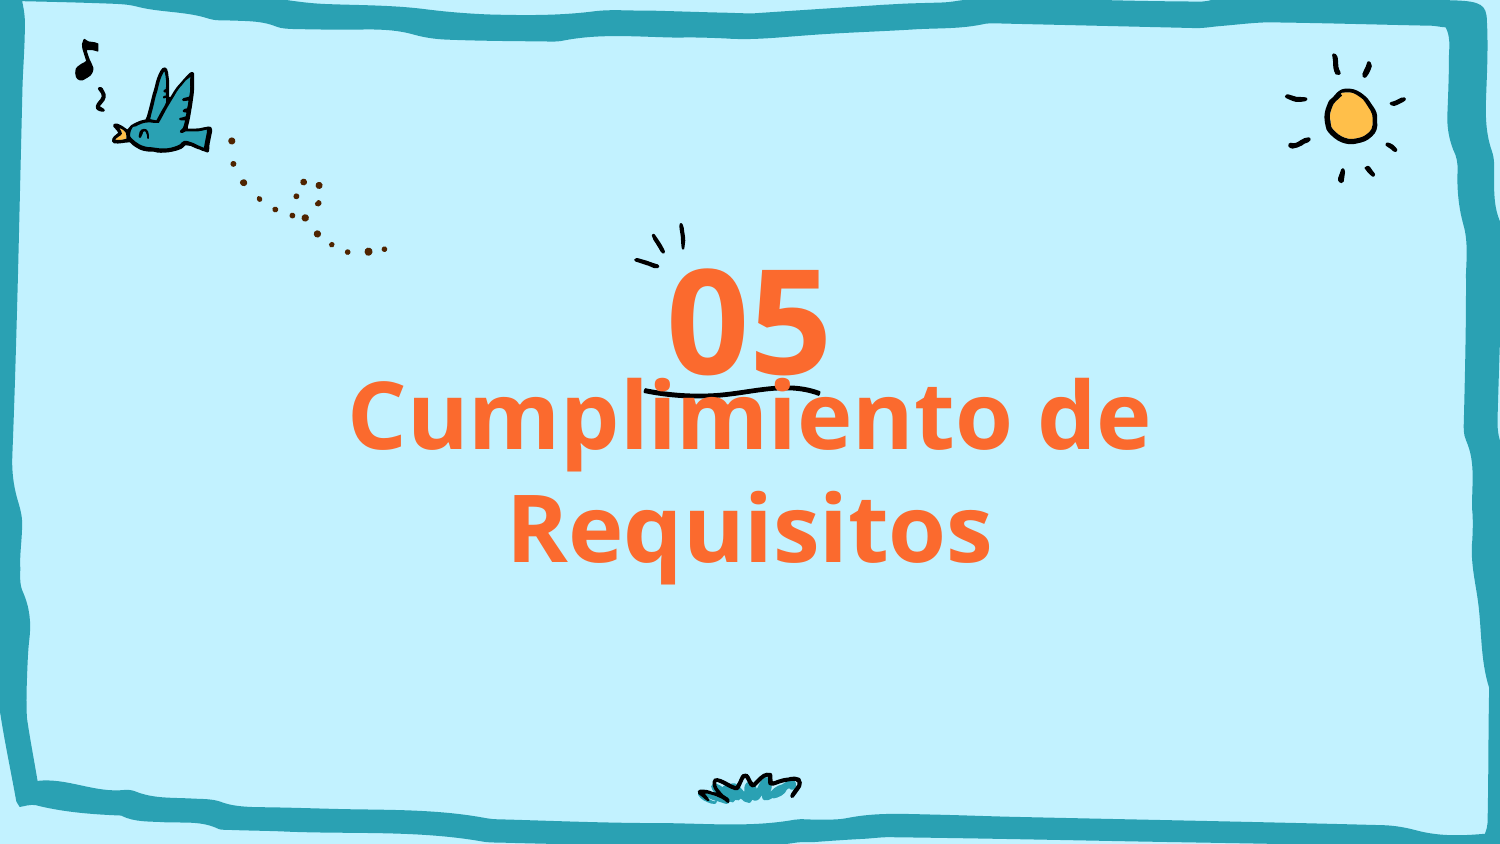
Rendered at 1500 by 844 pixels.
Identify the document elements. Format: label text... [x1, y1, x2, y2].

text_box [266, 105, 335, 297]
title Cumplimiento de Requisitos [262, 399, 1238, 538]
title 05 [645, 253, 855, 380]
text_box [1284, 53, 1407, 184]
text_box [644, 386, 820, 398]
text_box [696, 772, 804, 805]
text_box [636, 219, 683, 272]
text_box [74, 38, 213, 154]
